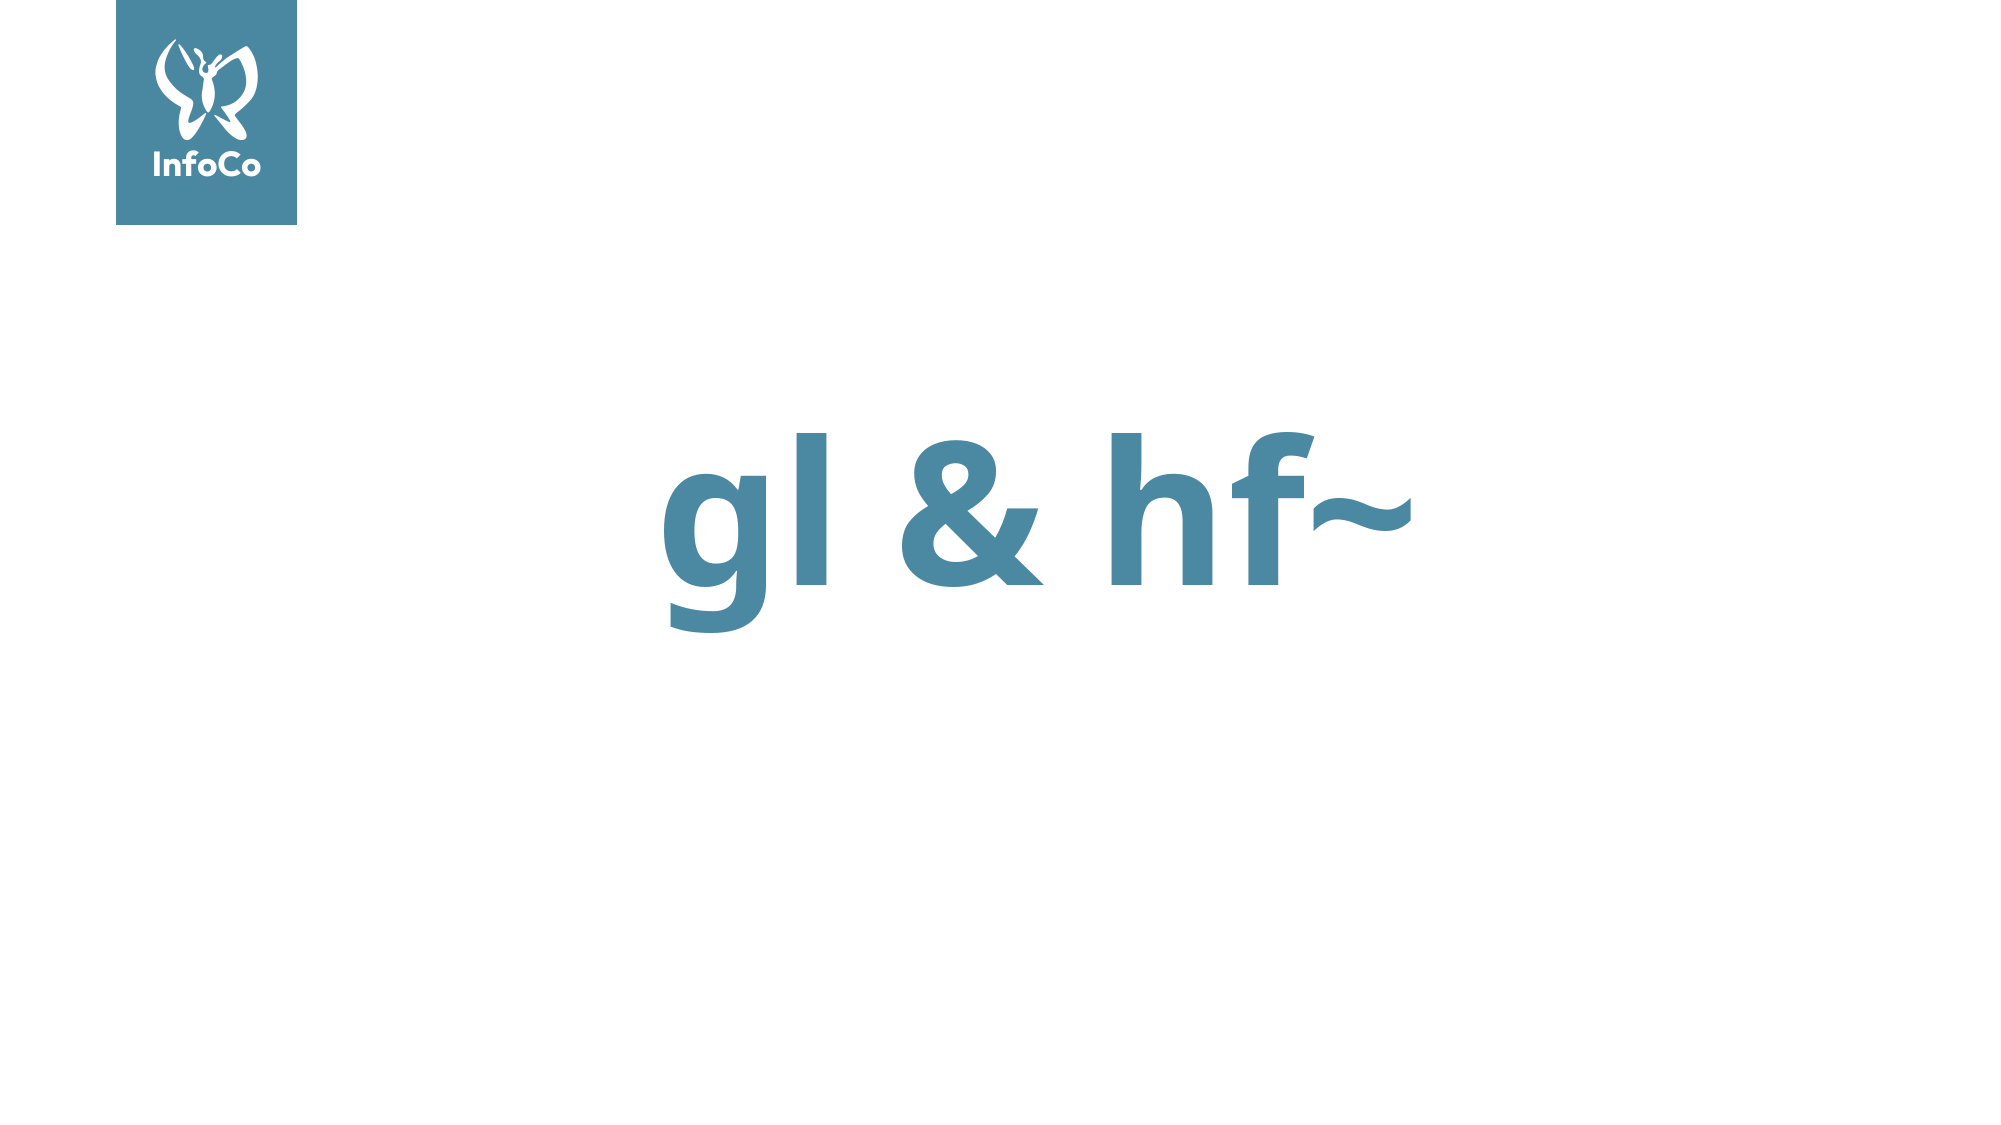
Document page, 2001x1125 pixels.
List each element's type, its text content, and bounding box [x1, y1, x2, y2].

title gl & hf~ [640, 478, 2000, 563]
picture [116, 0, 297, 225]
